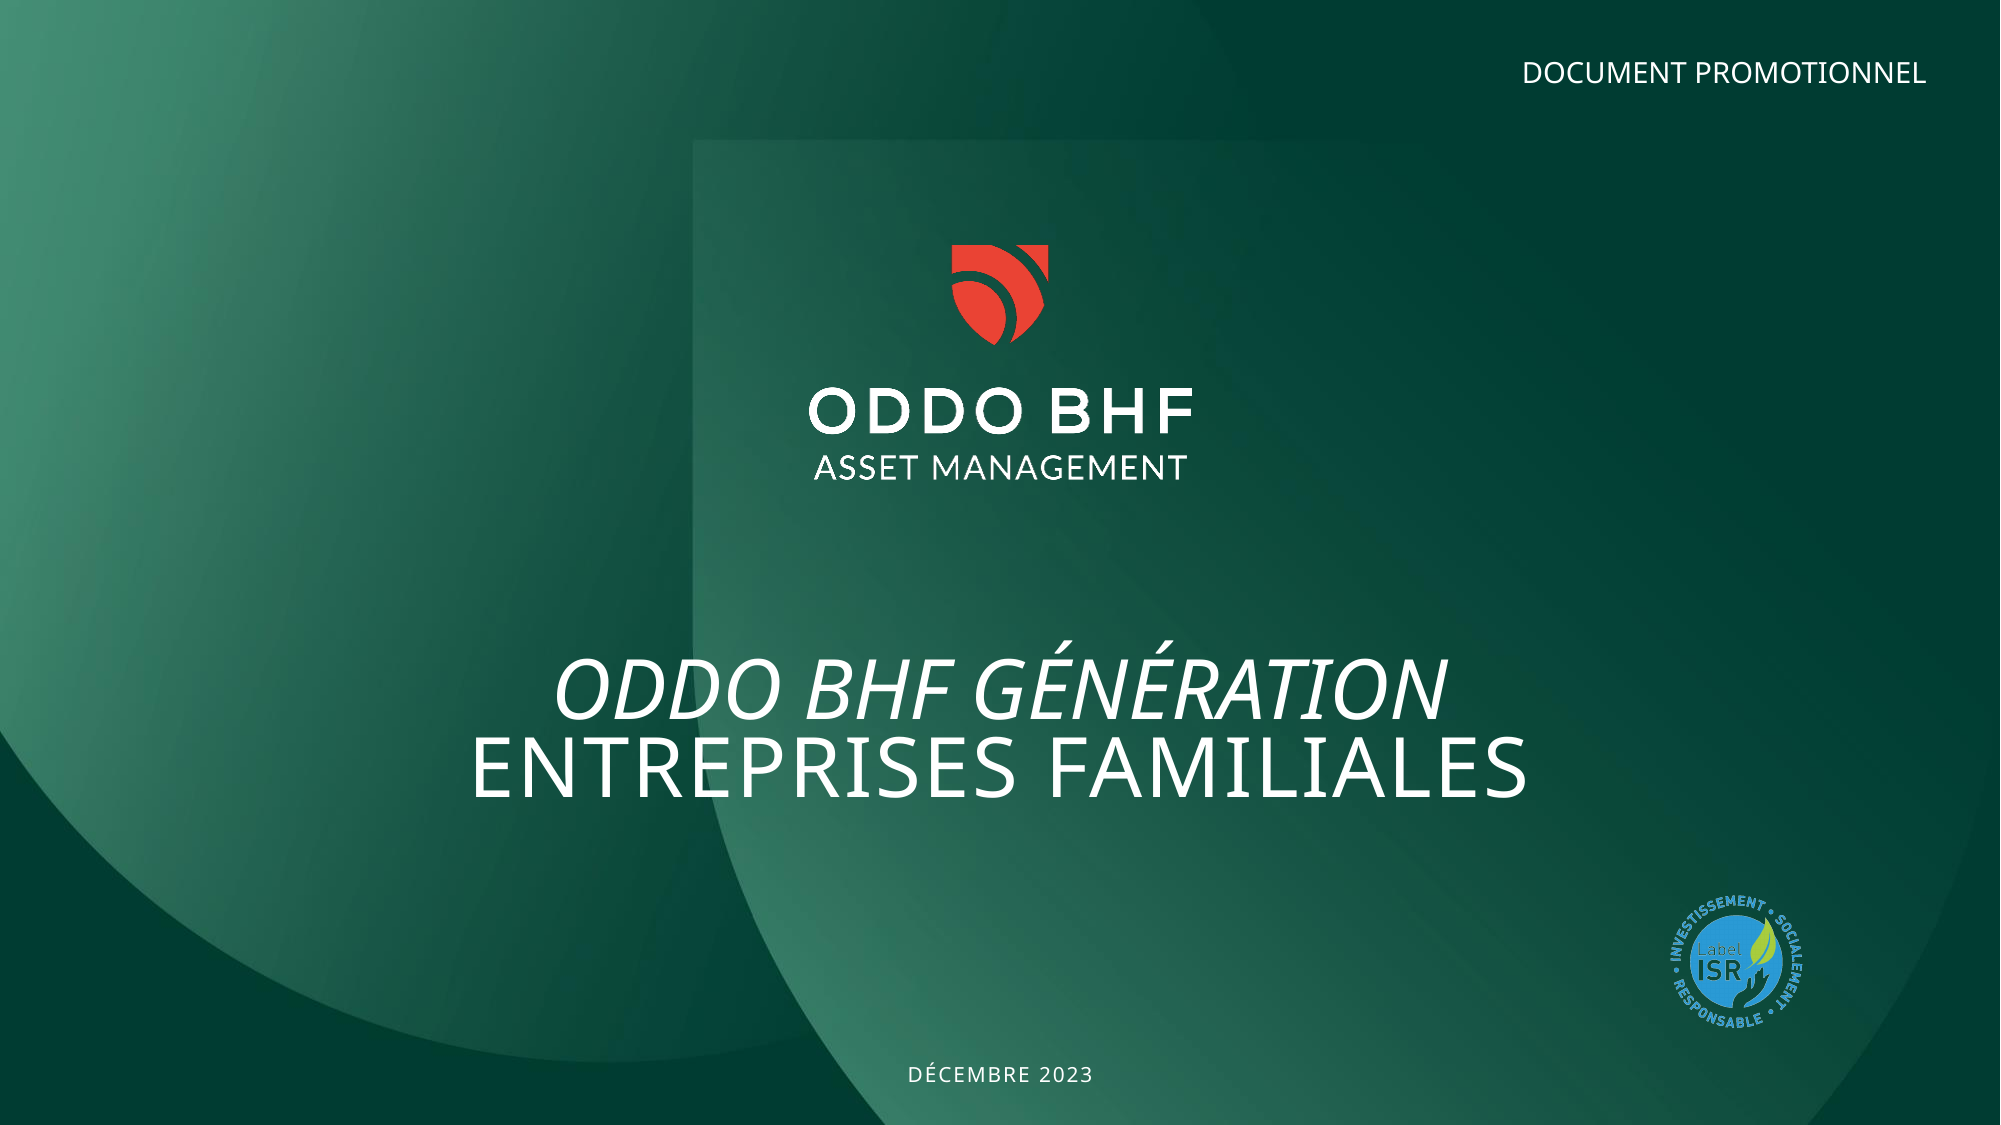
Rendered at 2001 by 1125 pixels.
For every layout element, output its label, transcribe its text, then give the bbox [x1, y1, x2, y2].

subtitle ODDO BHF GÉNÉRATION [0, 581, 2000, 732]
title Entreprises familiales [0, 732, 2000, 846]
list Décembre 2023 [0, 1027, 2000, 1125]
picture [0, 846, 2000, 1032]
picture [0, 0, 2000, 581]
text_box DOCUMENT PROMOTIONNEL [1507, 47, 1966, 97]
